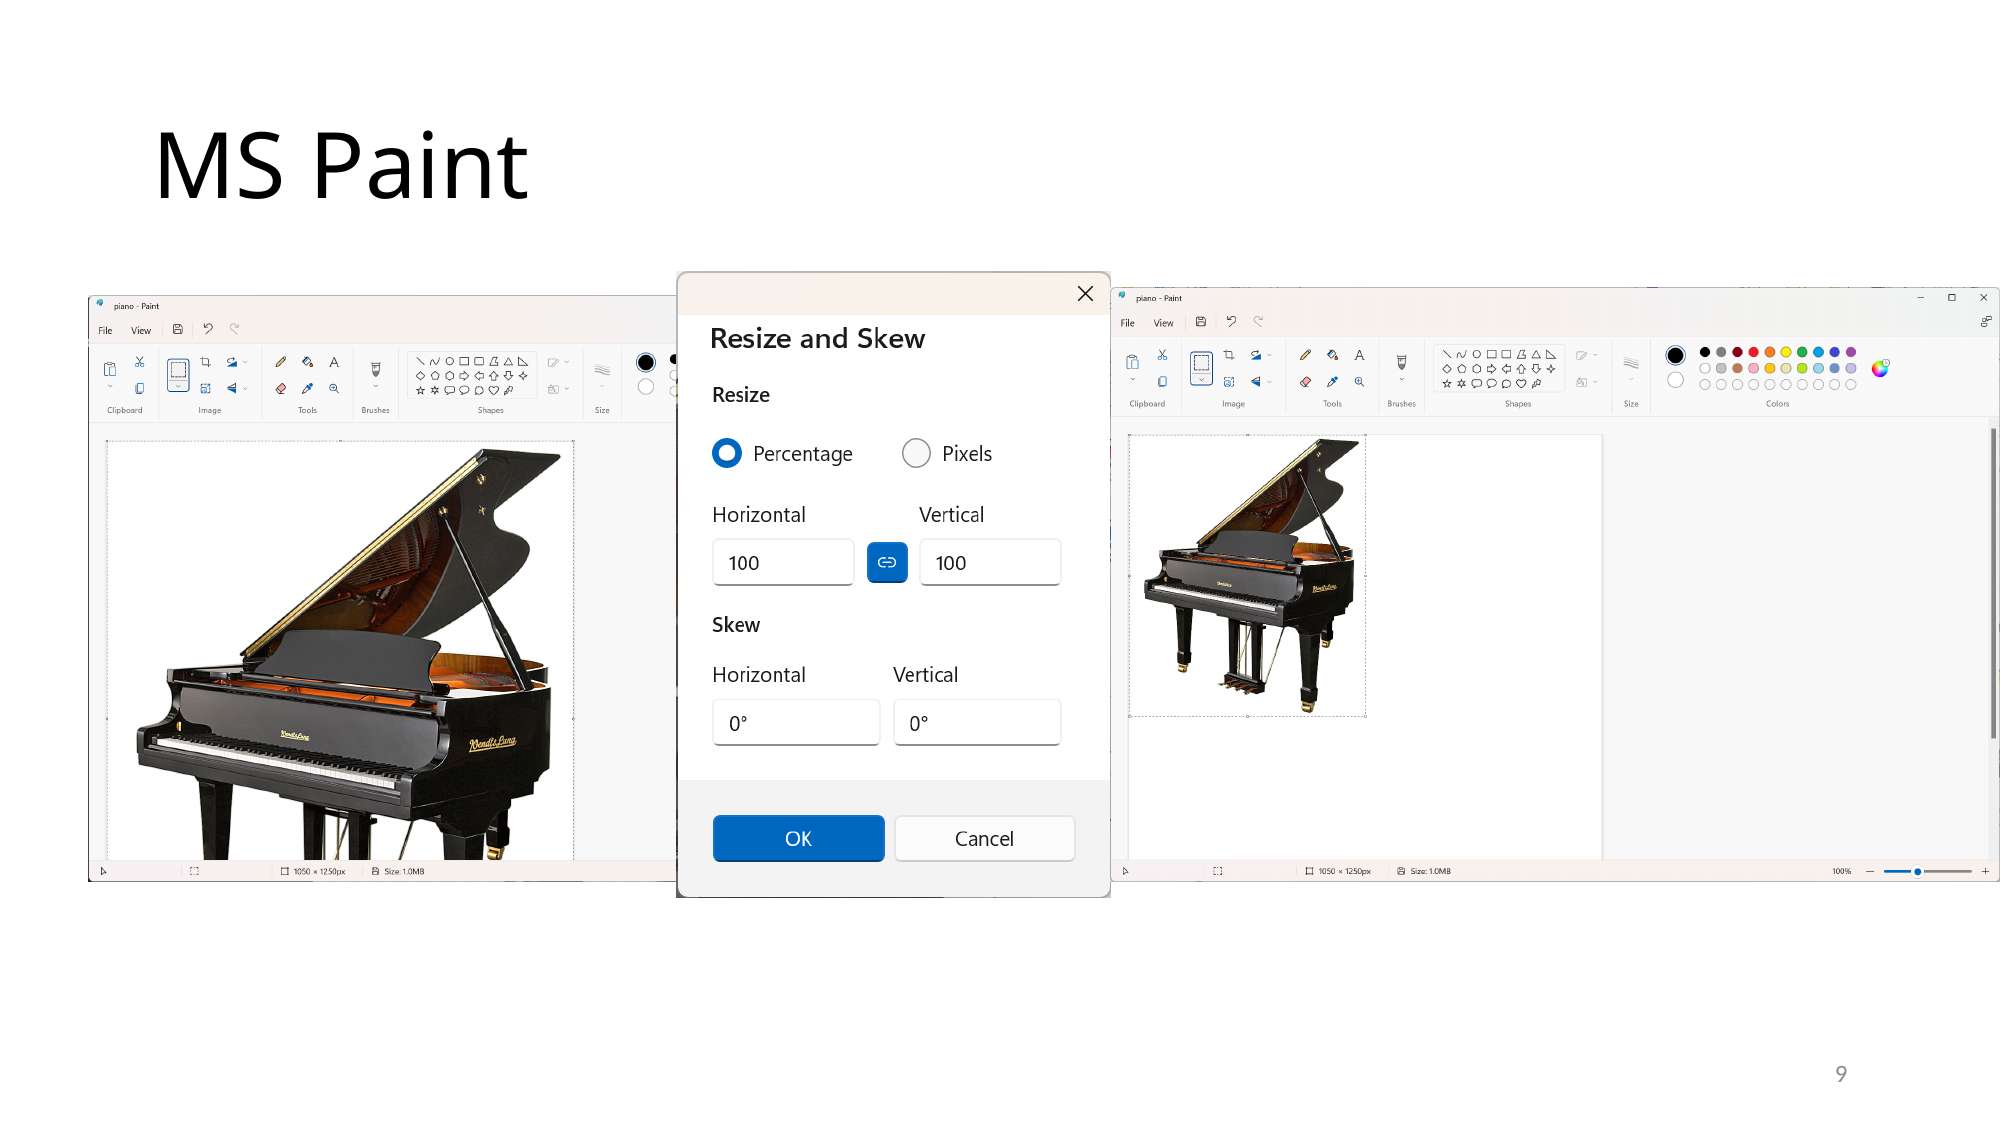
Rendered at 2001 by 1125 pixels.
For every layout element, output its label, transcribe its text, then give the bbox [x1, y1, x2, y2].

title MS Paint [137, 59, 1863, 278]
picture [675, 270, 2000, 899]
slide_number 9 [1412, 1042, 1863, 1103]
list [88, 295, 675, 882]
